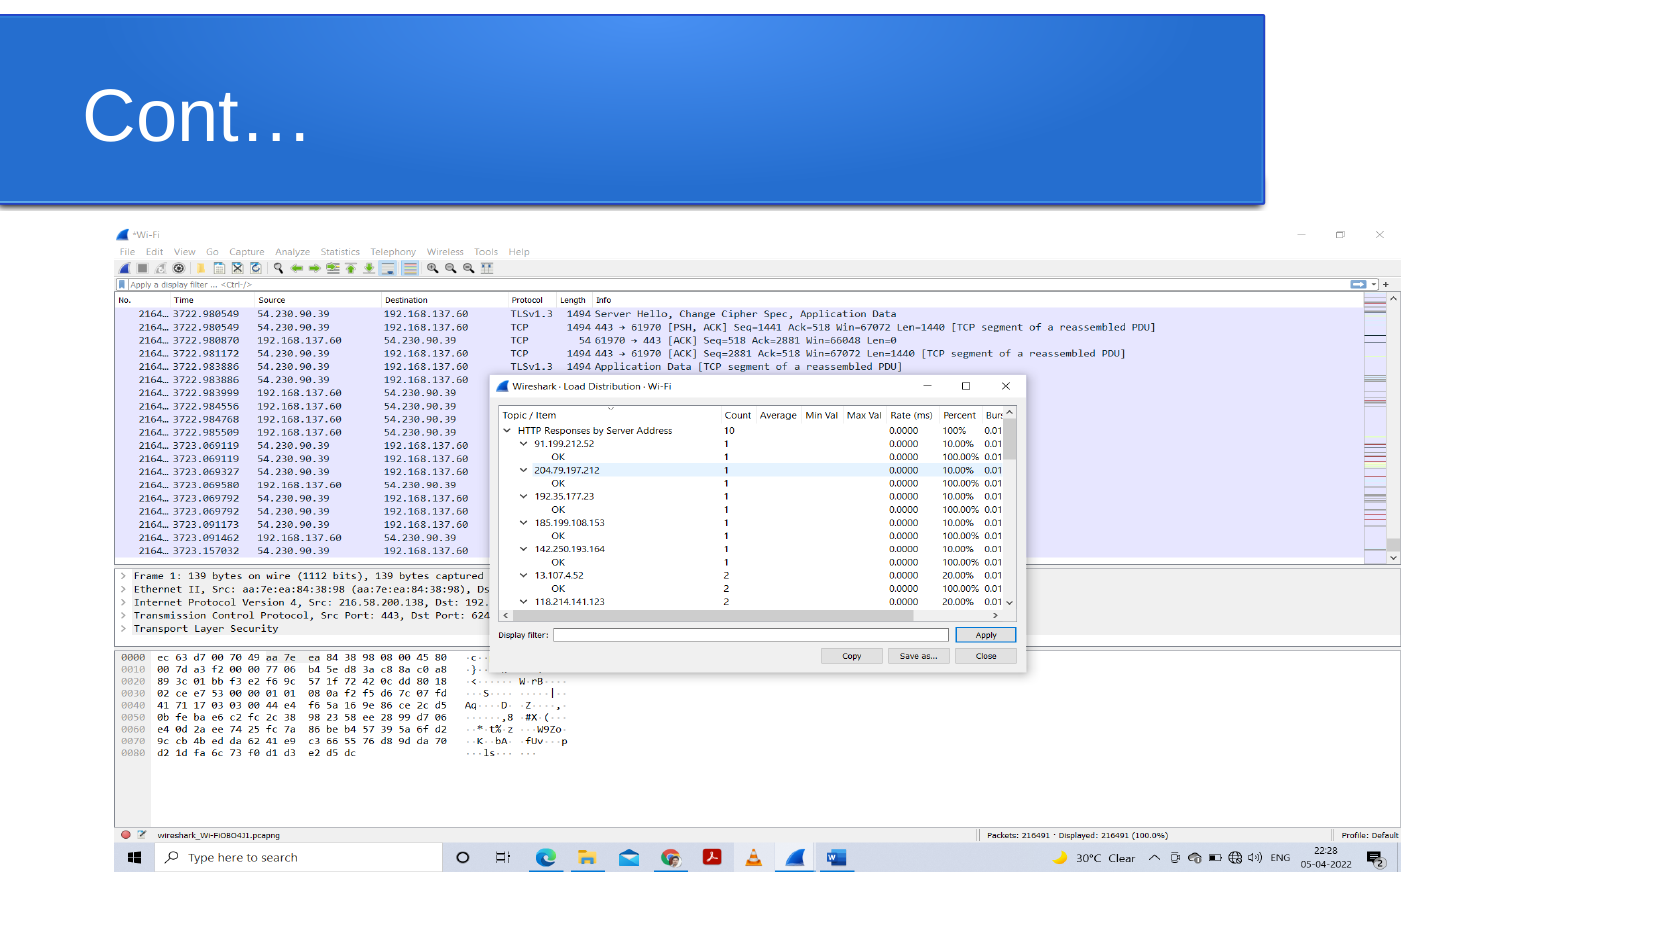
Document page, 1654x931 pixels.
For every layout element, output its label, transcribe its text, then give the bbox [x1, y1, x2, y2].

picture [114, 226, 1401, 872]
title Cont… [82, 35, 1235, 189]
picture [0, 13, 1269, 211]
